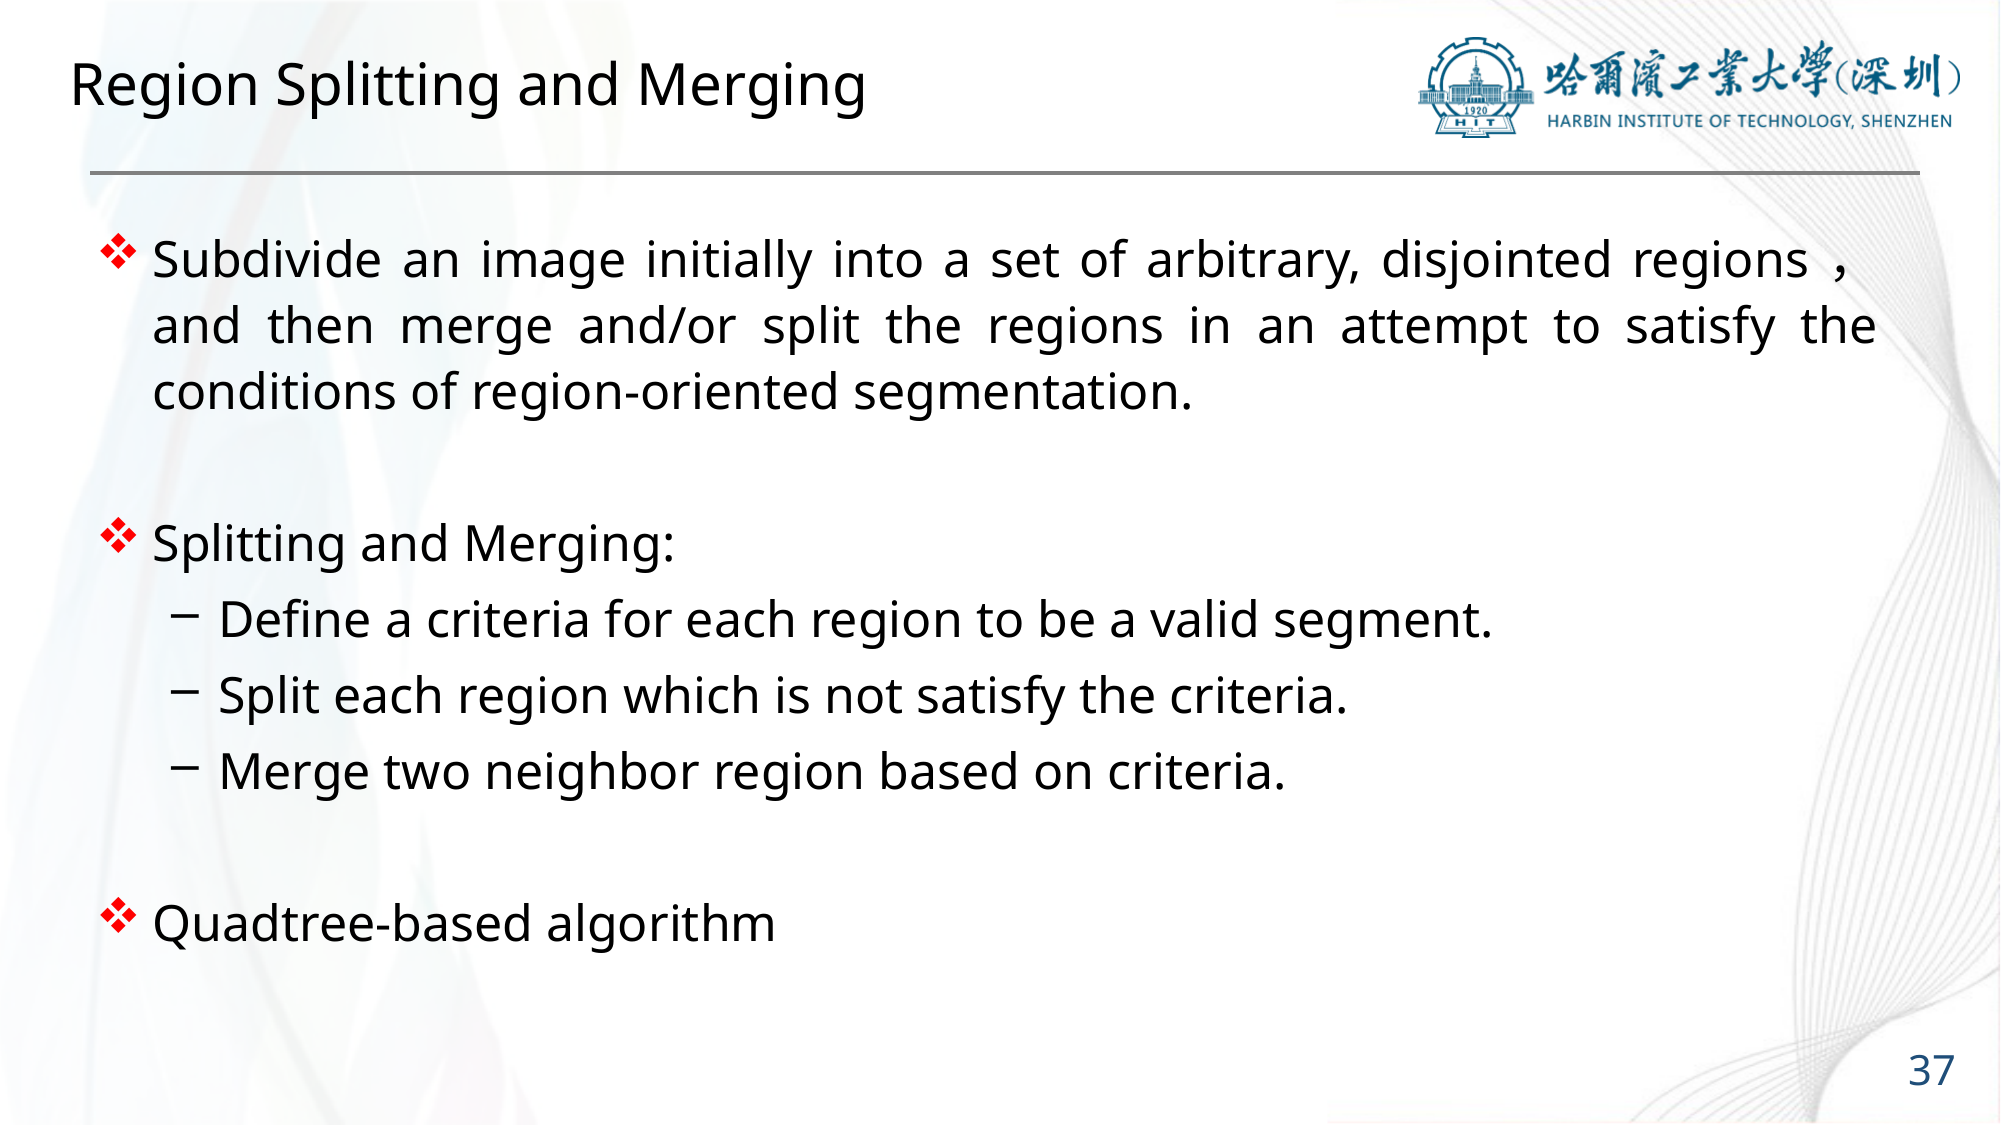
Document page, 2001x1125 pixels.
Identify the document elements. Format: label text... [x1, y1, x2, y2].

picture [0, 0, 2001, 1125]
slide_number 37 [1521, 1042, 1972, 1103]
text_box Subdivide an image initially into a set of arbitrary, disjointed regions， and then merge and/or split the regions in an attempt to satisfy the conditions of region-oriented segmentation. Splitting and Merging: Define a criteria for each region to be a valid segment. Split each region which is not satisfy the criteria. Merge two neighbor region based on criteria. Quadtree-based algorithm [81, 214, 1894, 1096]
title Region Splitting and Merging [54, 0, 1385, 174]
